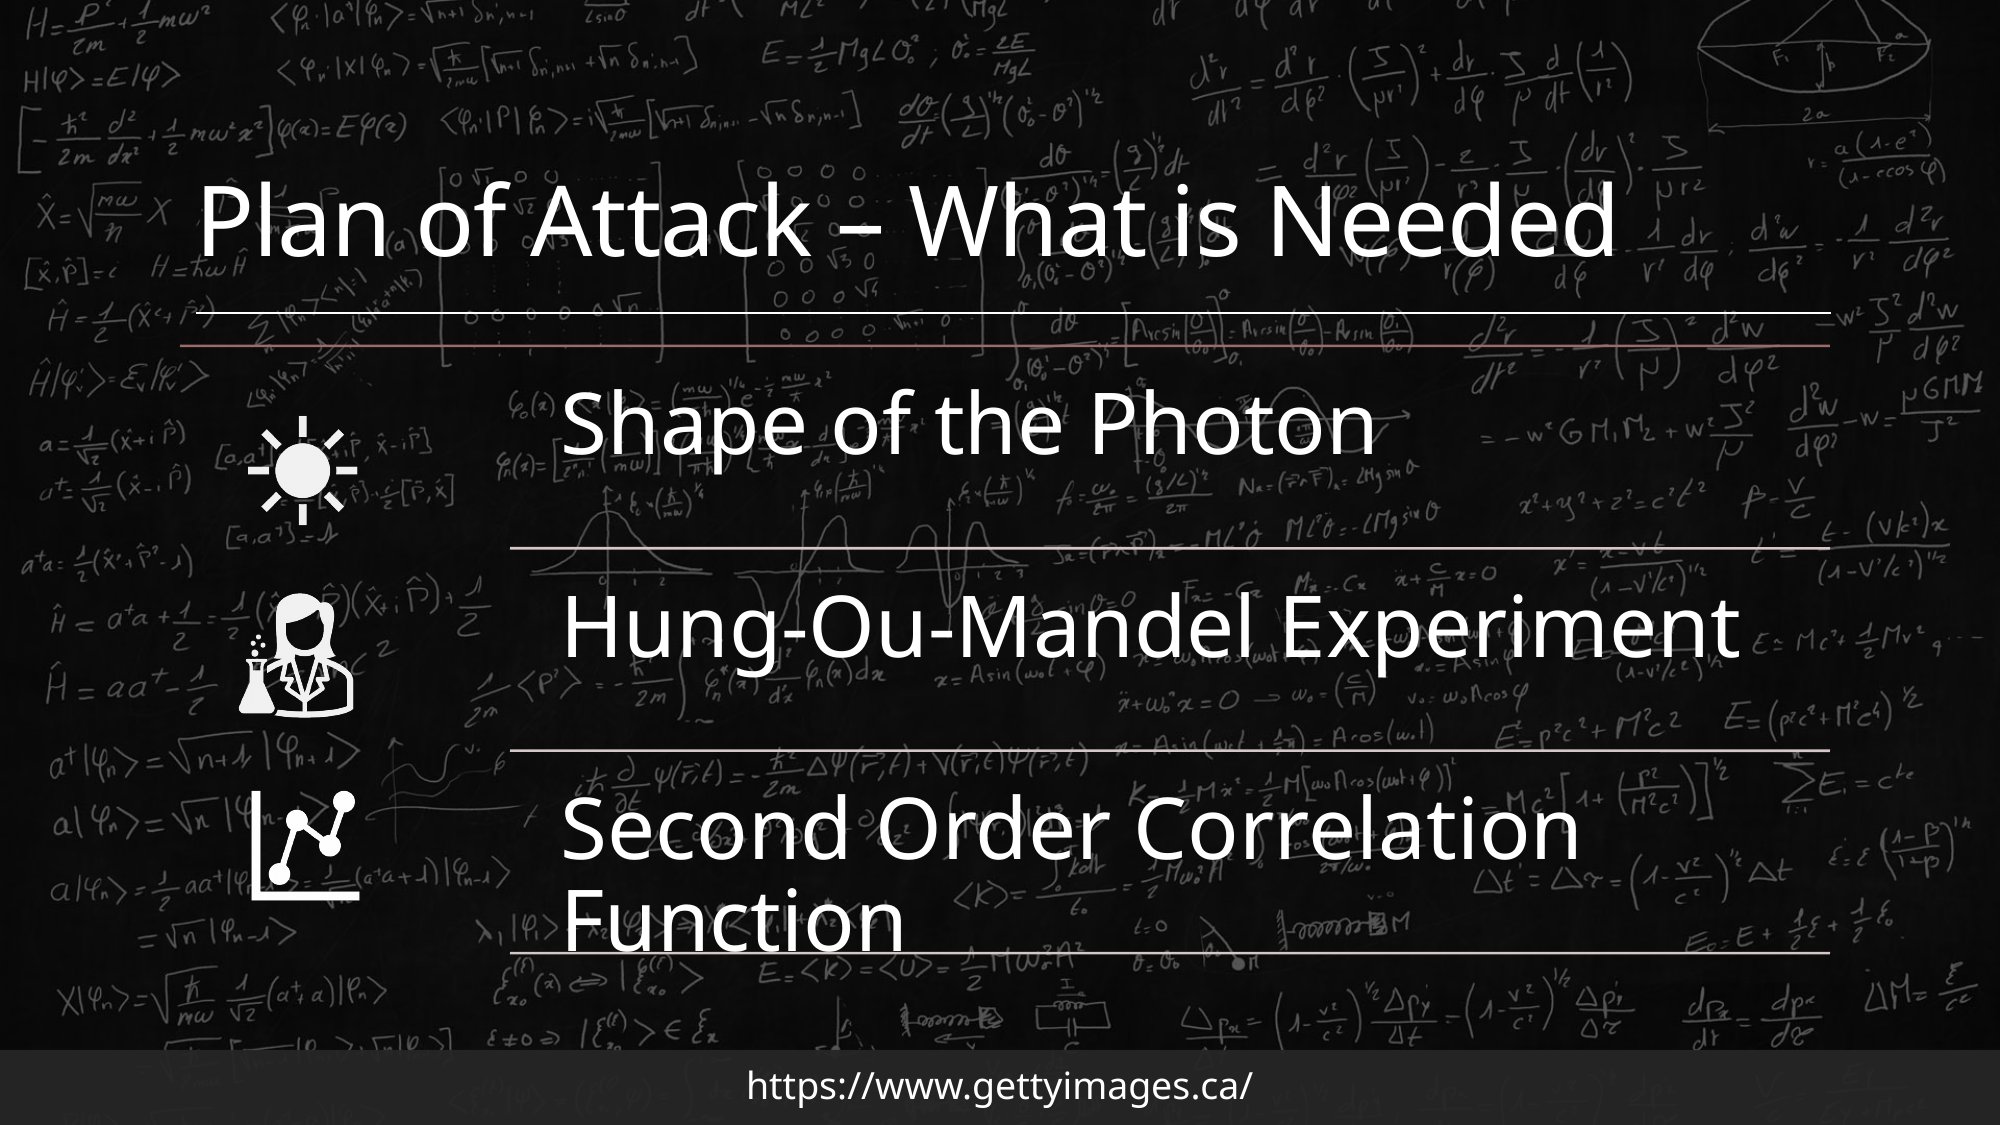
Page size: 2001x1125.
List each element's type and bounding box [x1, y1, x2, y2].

picture [0, 0, 2000, 1125]
list [179, 345, 1831, 964]
